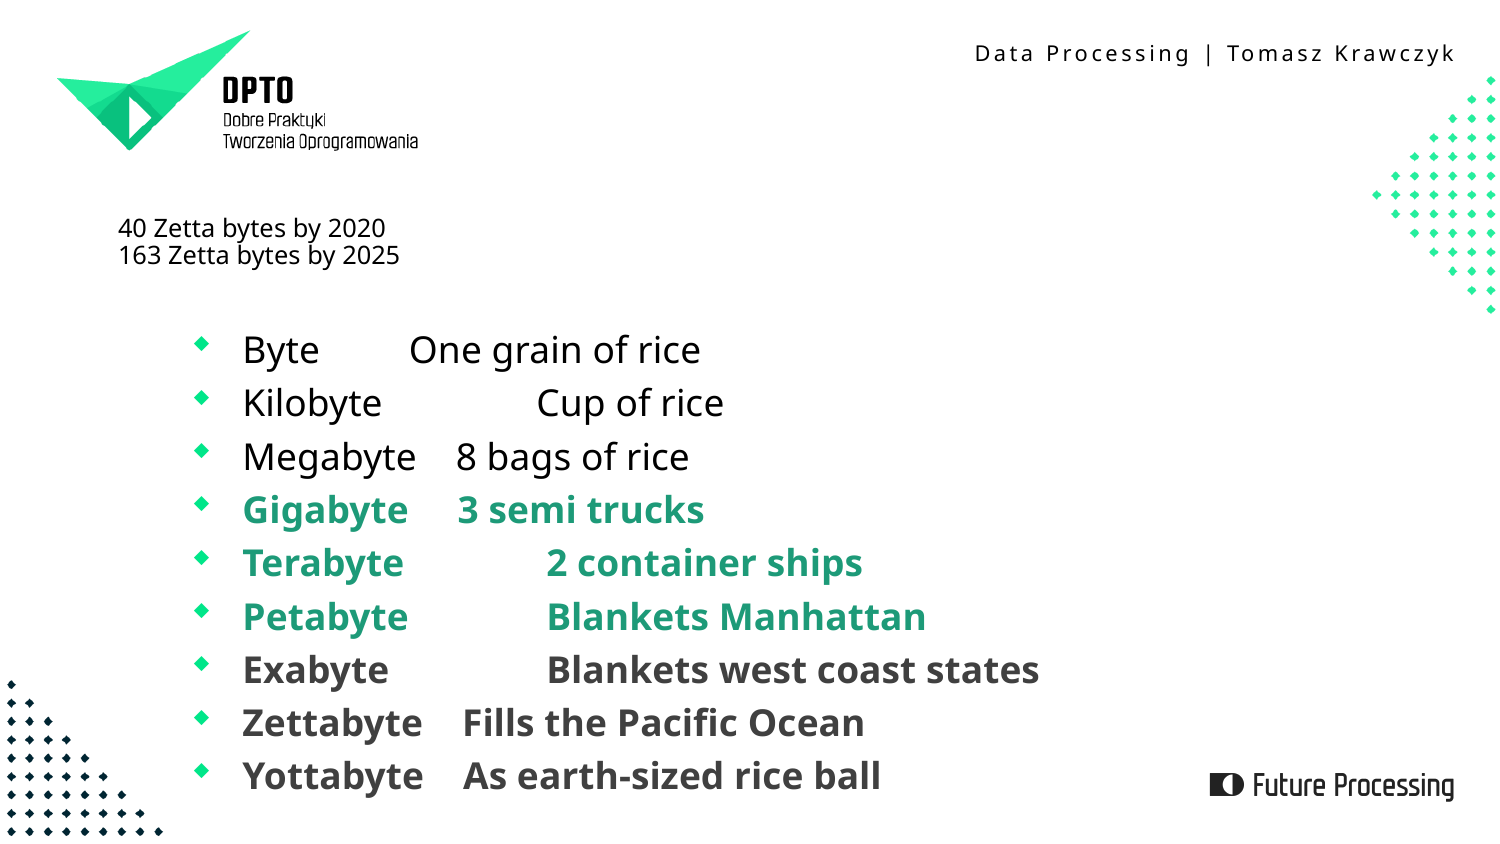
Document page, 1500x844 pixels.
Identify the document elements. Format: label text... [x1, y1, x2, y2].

picture [1187, 750, 1476, 819]
title 40 Zetta bytes by 2020 163 Zetta bytes by 2025 [103, 179, 1397, 306]
list Byte One grain of rice Kilobyte Cup of rice Megabyte 8 bags of rice Gigabyte 3 semi trucks Terabyte 2 container ships Petabyte Blankets Manhattan Exabyte Blankets west coast states Zettabyte Fills the Pacific Ocean Yottabyte As earth-sized rice ball [175, 323, 1333, 812]
picture [1338, 0, 1500, 396]
picture [27, 5, 474, 198]
picture [0, 620, 263, 844]
